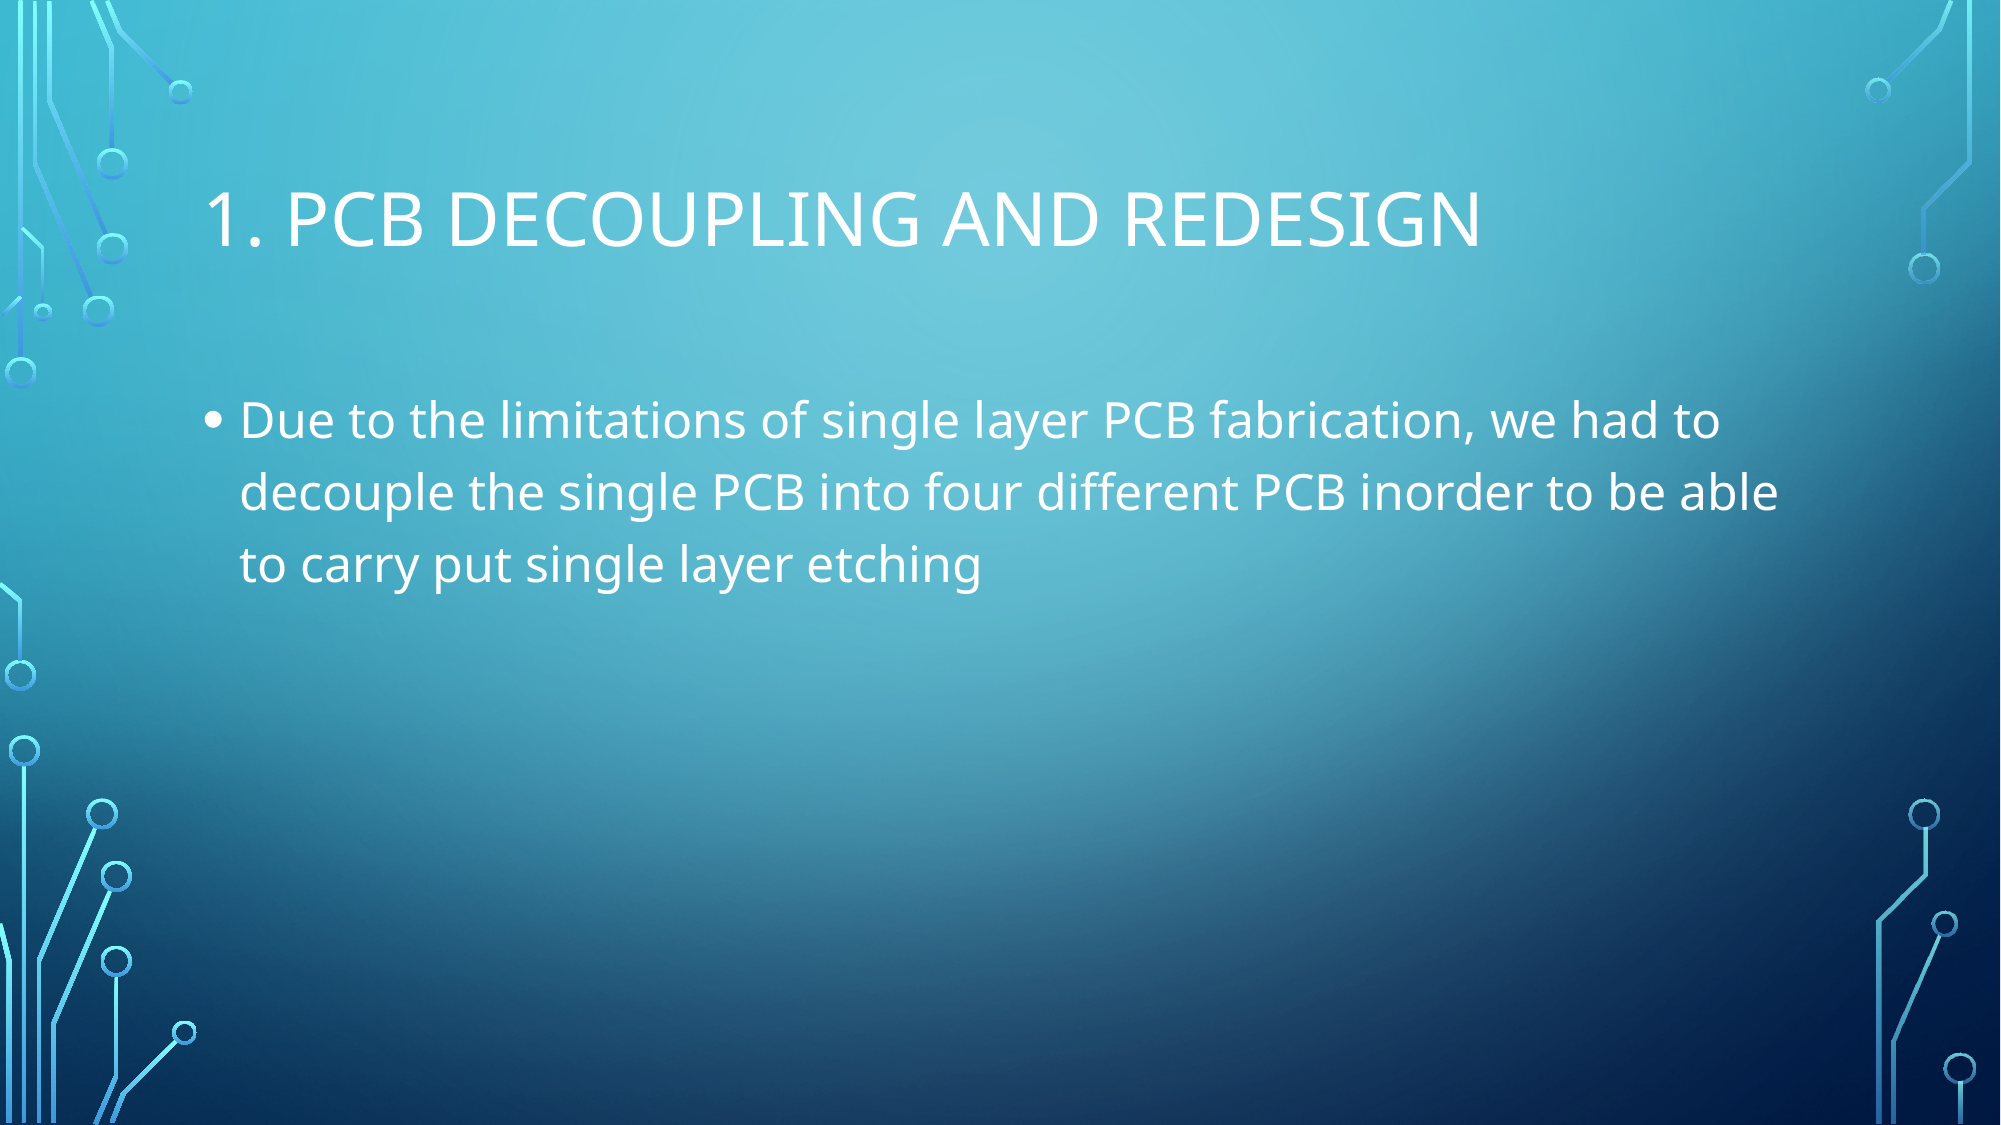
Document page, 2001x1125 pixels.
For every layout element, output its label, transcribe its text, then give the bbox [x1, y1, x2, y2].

title 1. PCB decoupling and redesign [187, 101, 1813, 344]
list Due to the limitations of single layer PCB fabrication, we had to decouple the single PCB into four different PCB inorder to be able to carry put single layer etching [187, 369, 1813, 950]
